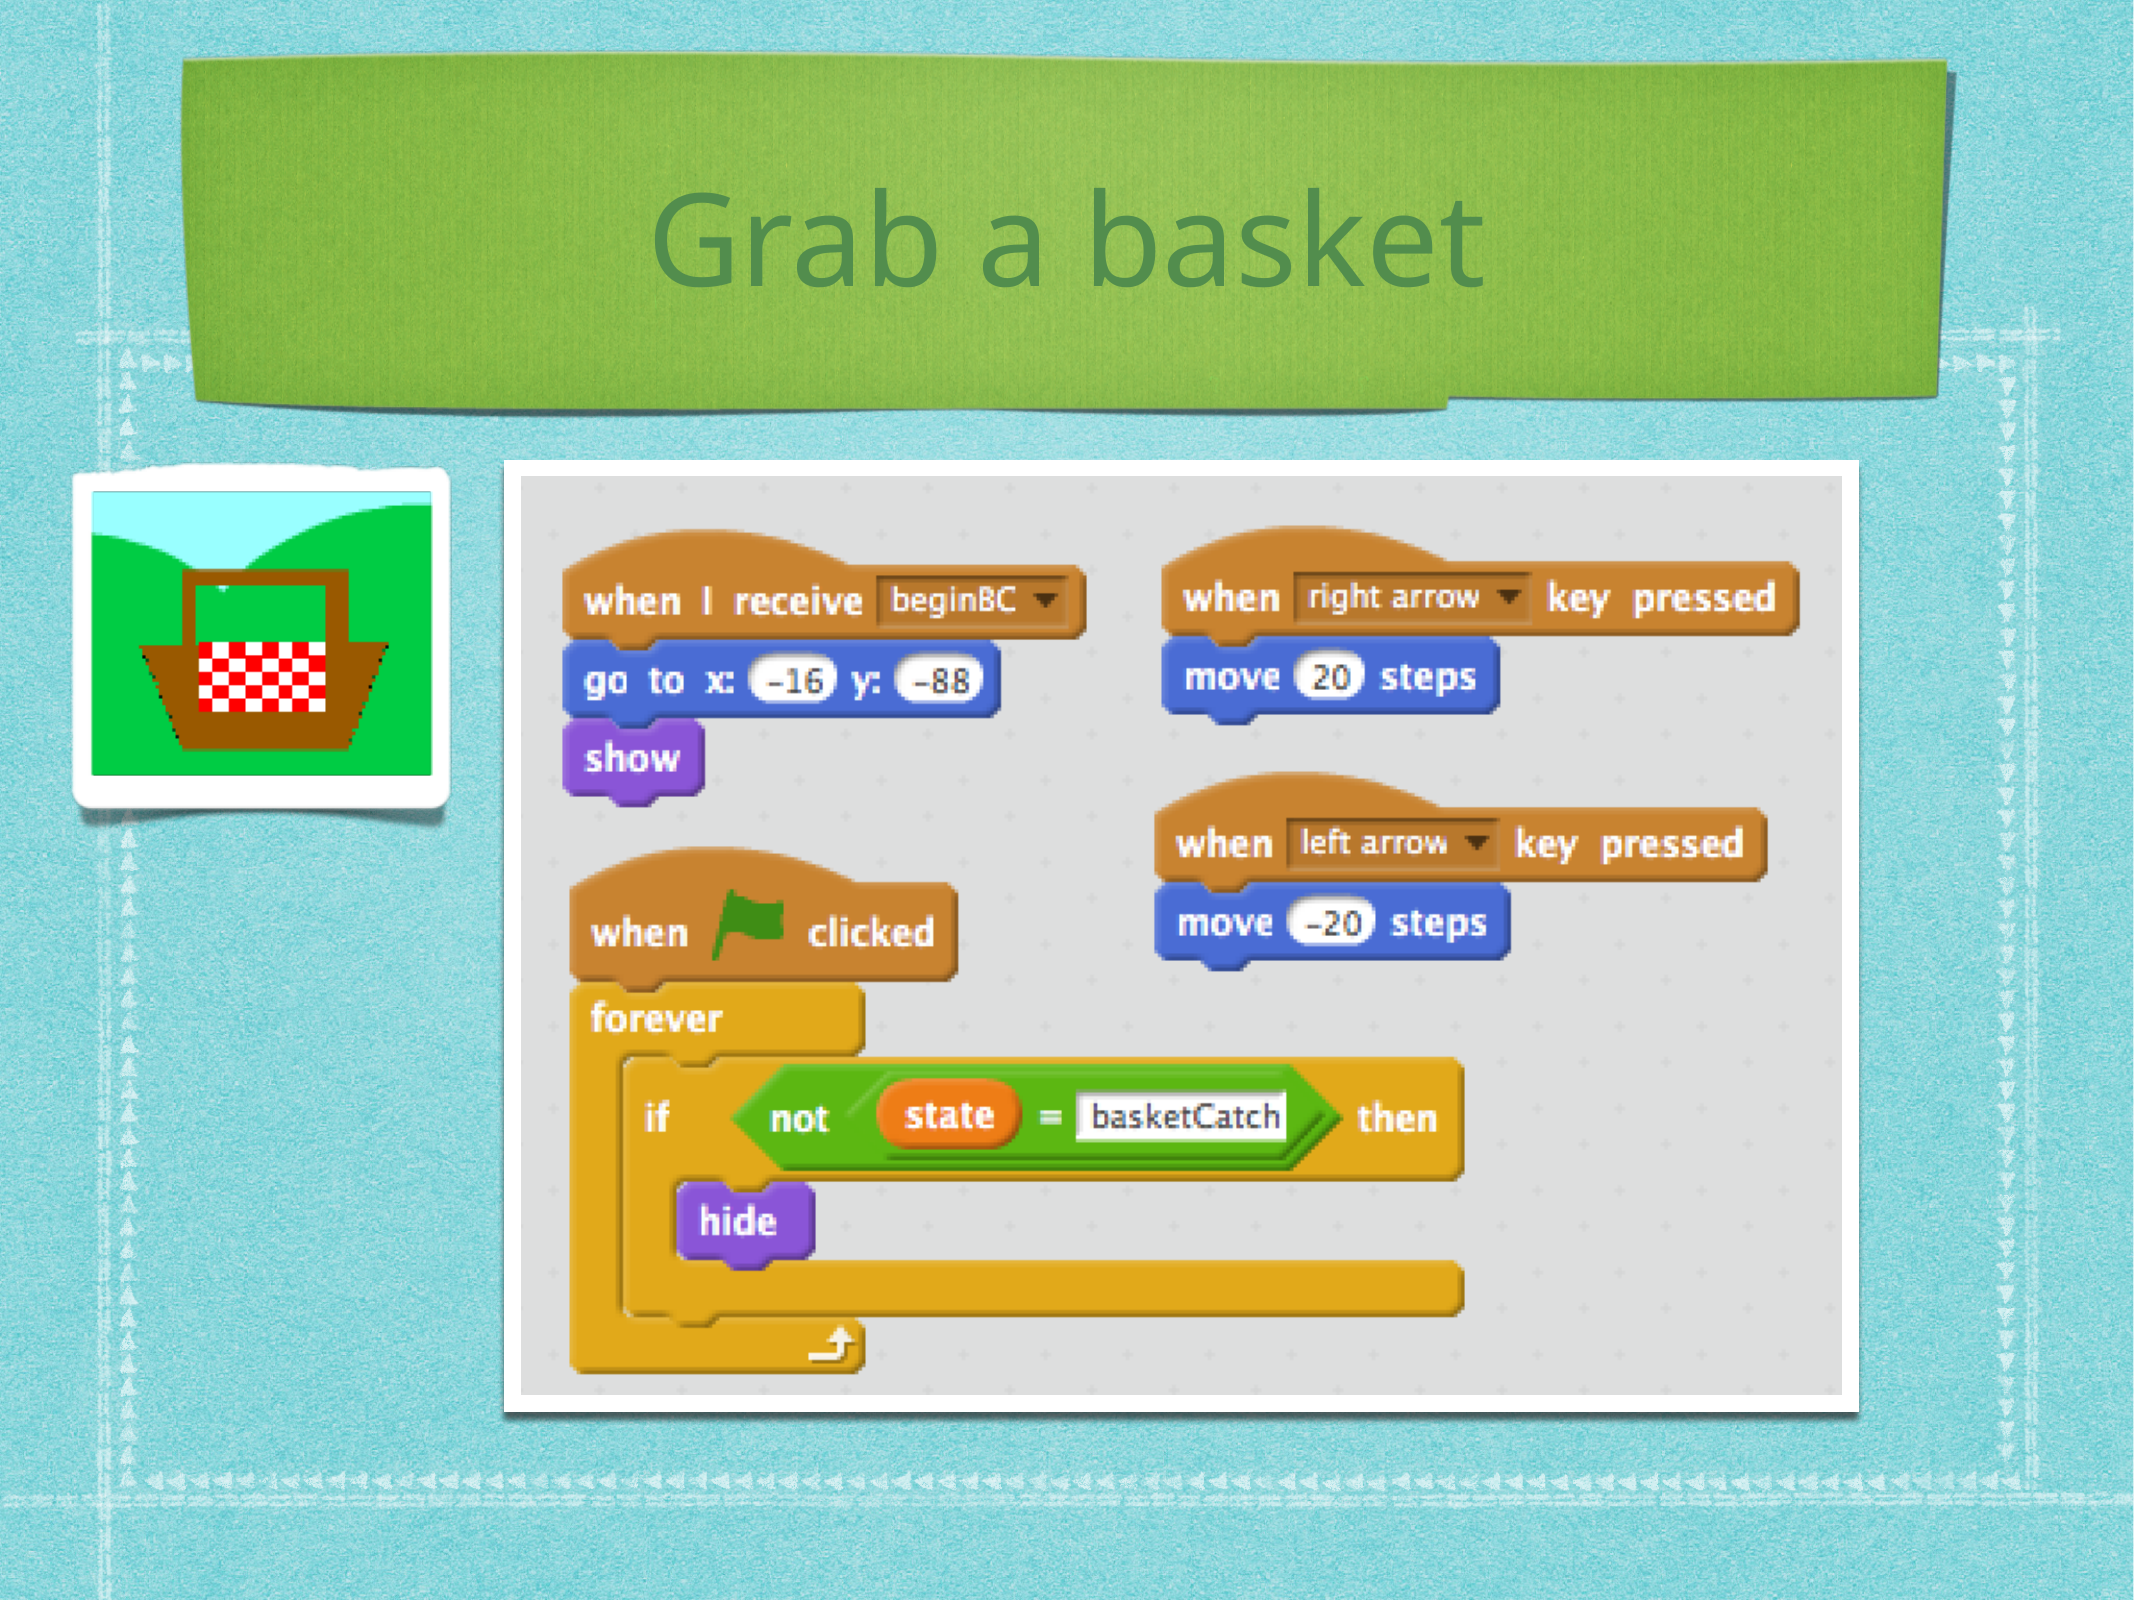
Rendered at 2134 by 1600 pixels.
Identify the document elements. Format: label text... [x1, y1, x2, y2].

picture [0, 0, 2134, 1600]
title Grab a basket [207, 41, 1926, 428]
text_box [67, 460, 458, 833]
